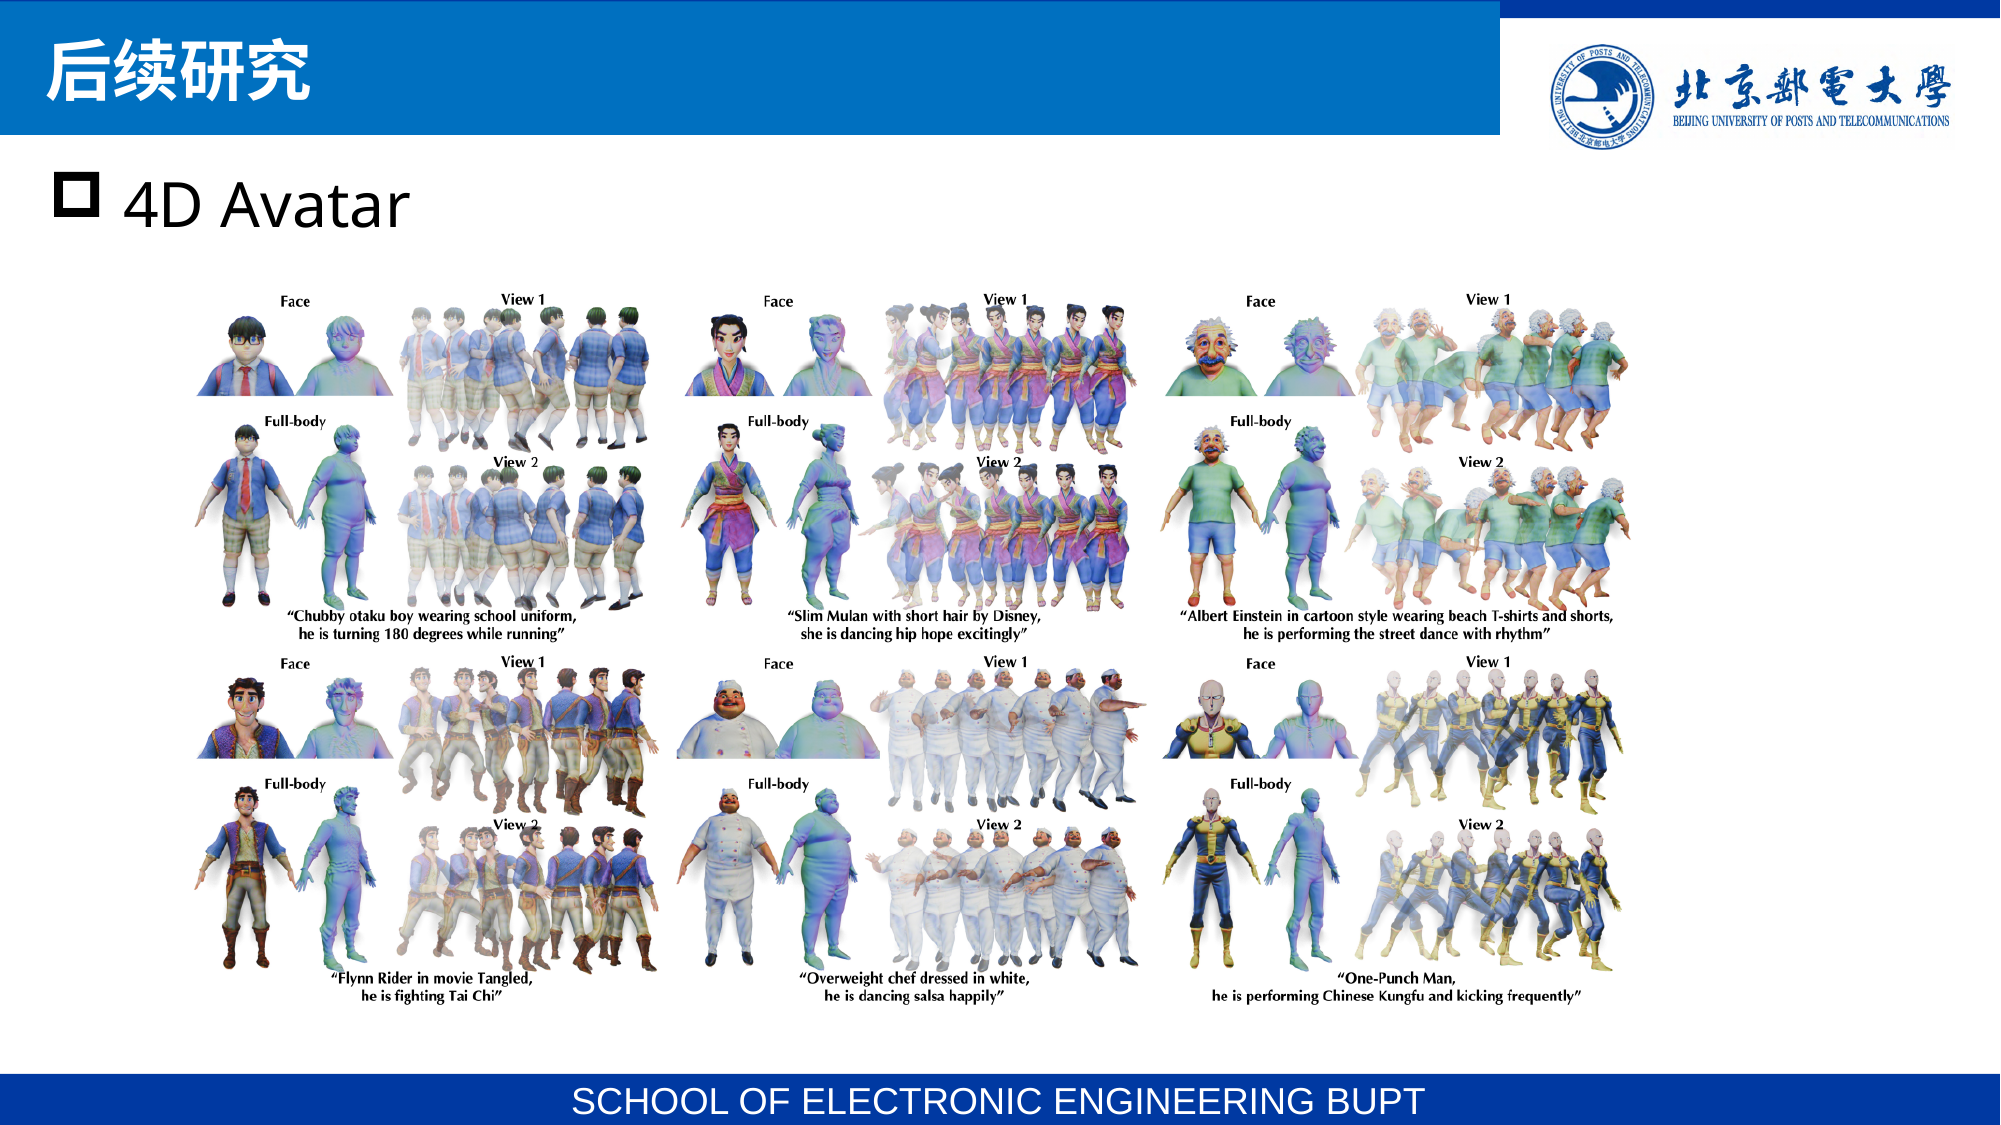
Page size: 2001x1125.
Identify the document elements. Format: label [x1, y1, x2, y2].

picture [192, 278, 1639, 1015]
picture [1548, 43, 1956, 151]
text_box [0, 0, 2000, 1125]
